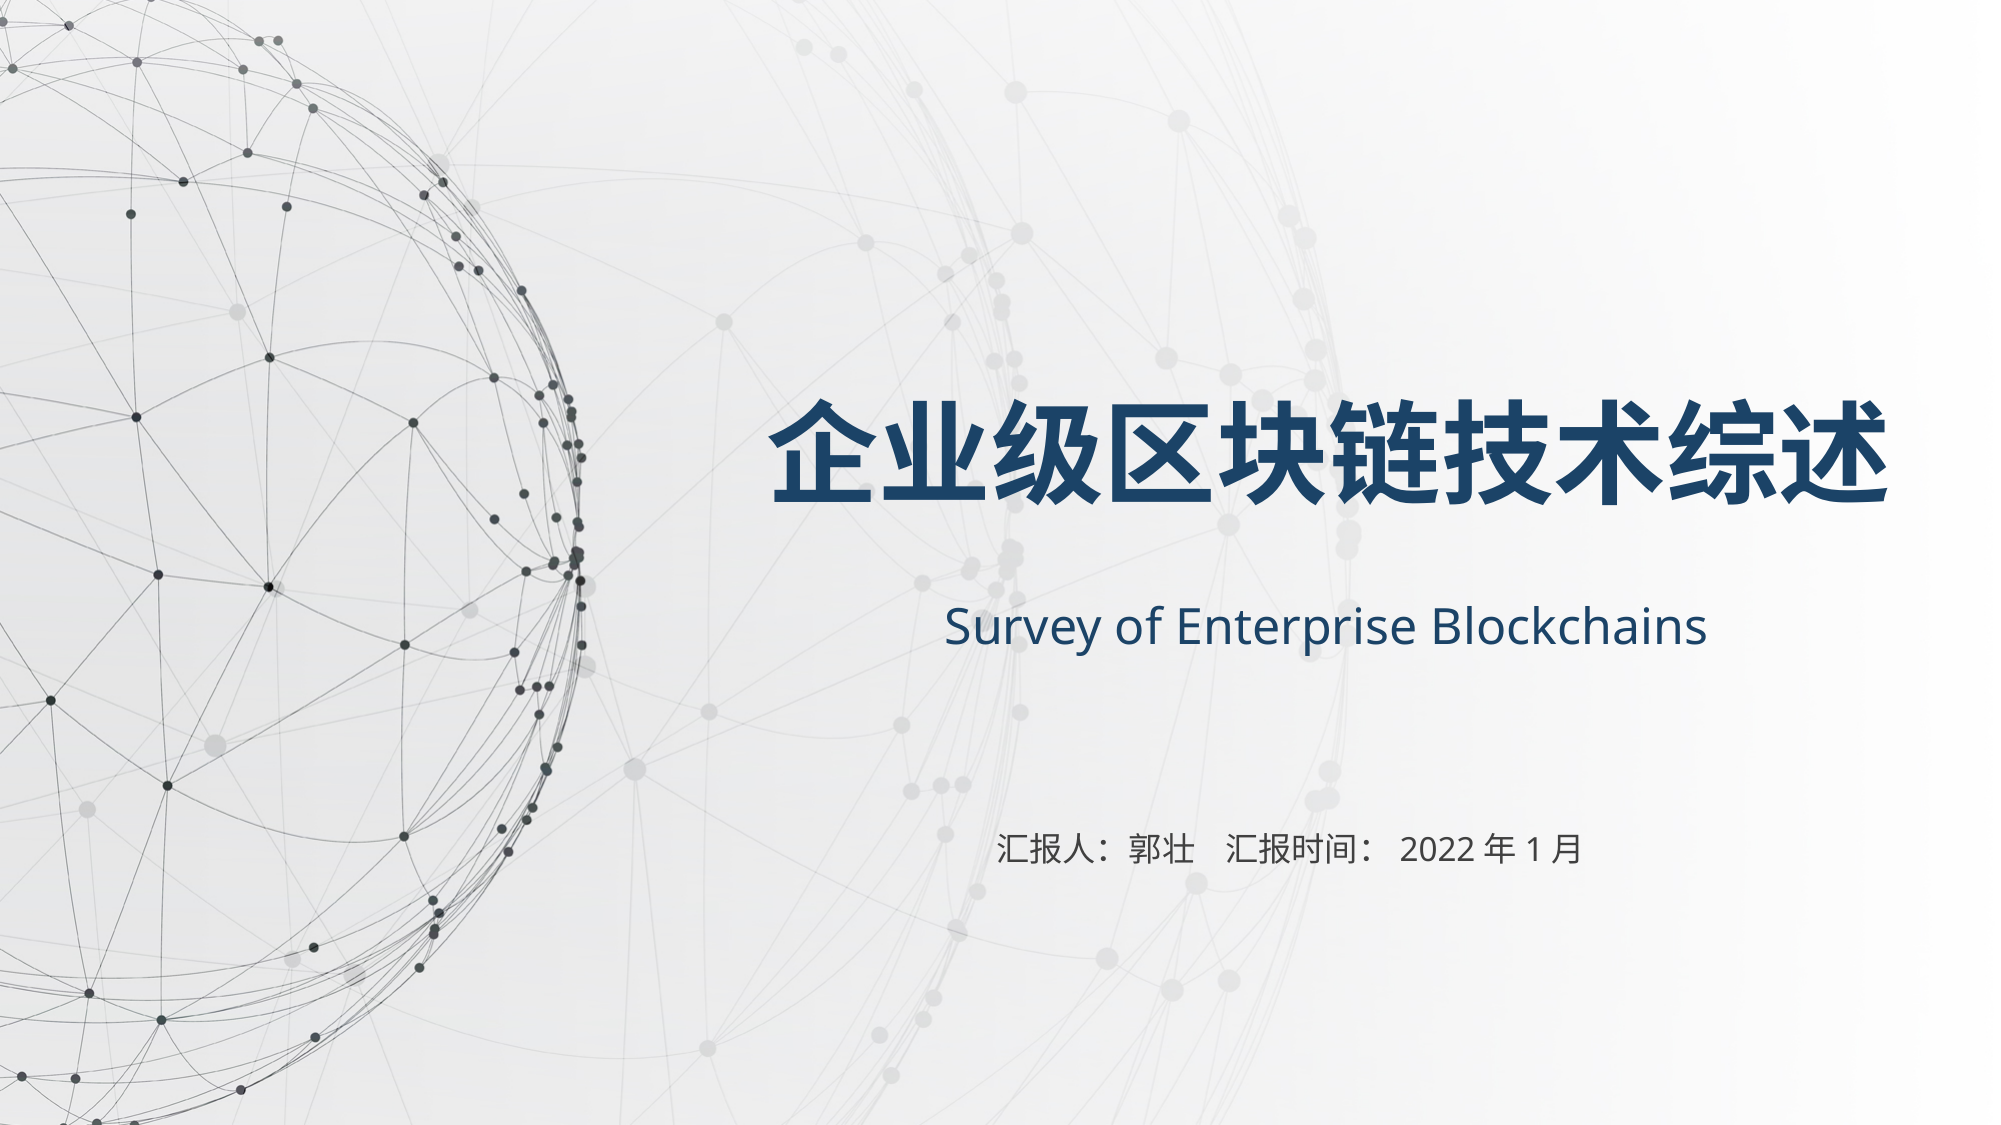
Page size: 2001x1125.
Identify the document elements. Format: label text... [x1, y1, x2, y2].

text_box Survey of Enterprise Blockchains [740, 587, 1913, 663]
picture [0, 0, 2001, 1125]
text_box 汇报人：郭壮 汇报时间：2022年1月 [911, 820, 1670, 876]
text_box 企业级区块链技术综述 [744, 375, 1913, 526]
